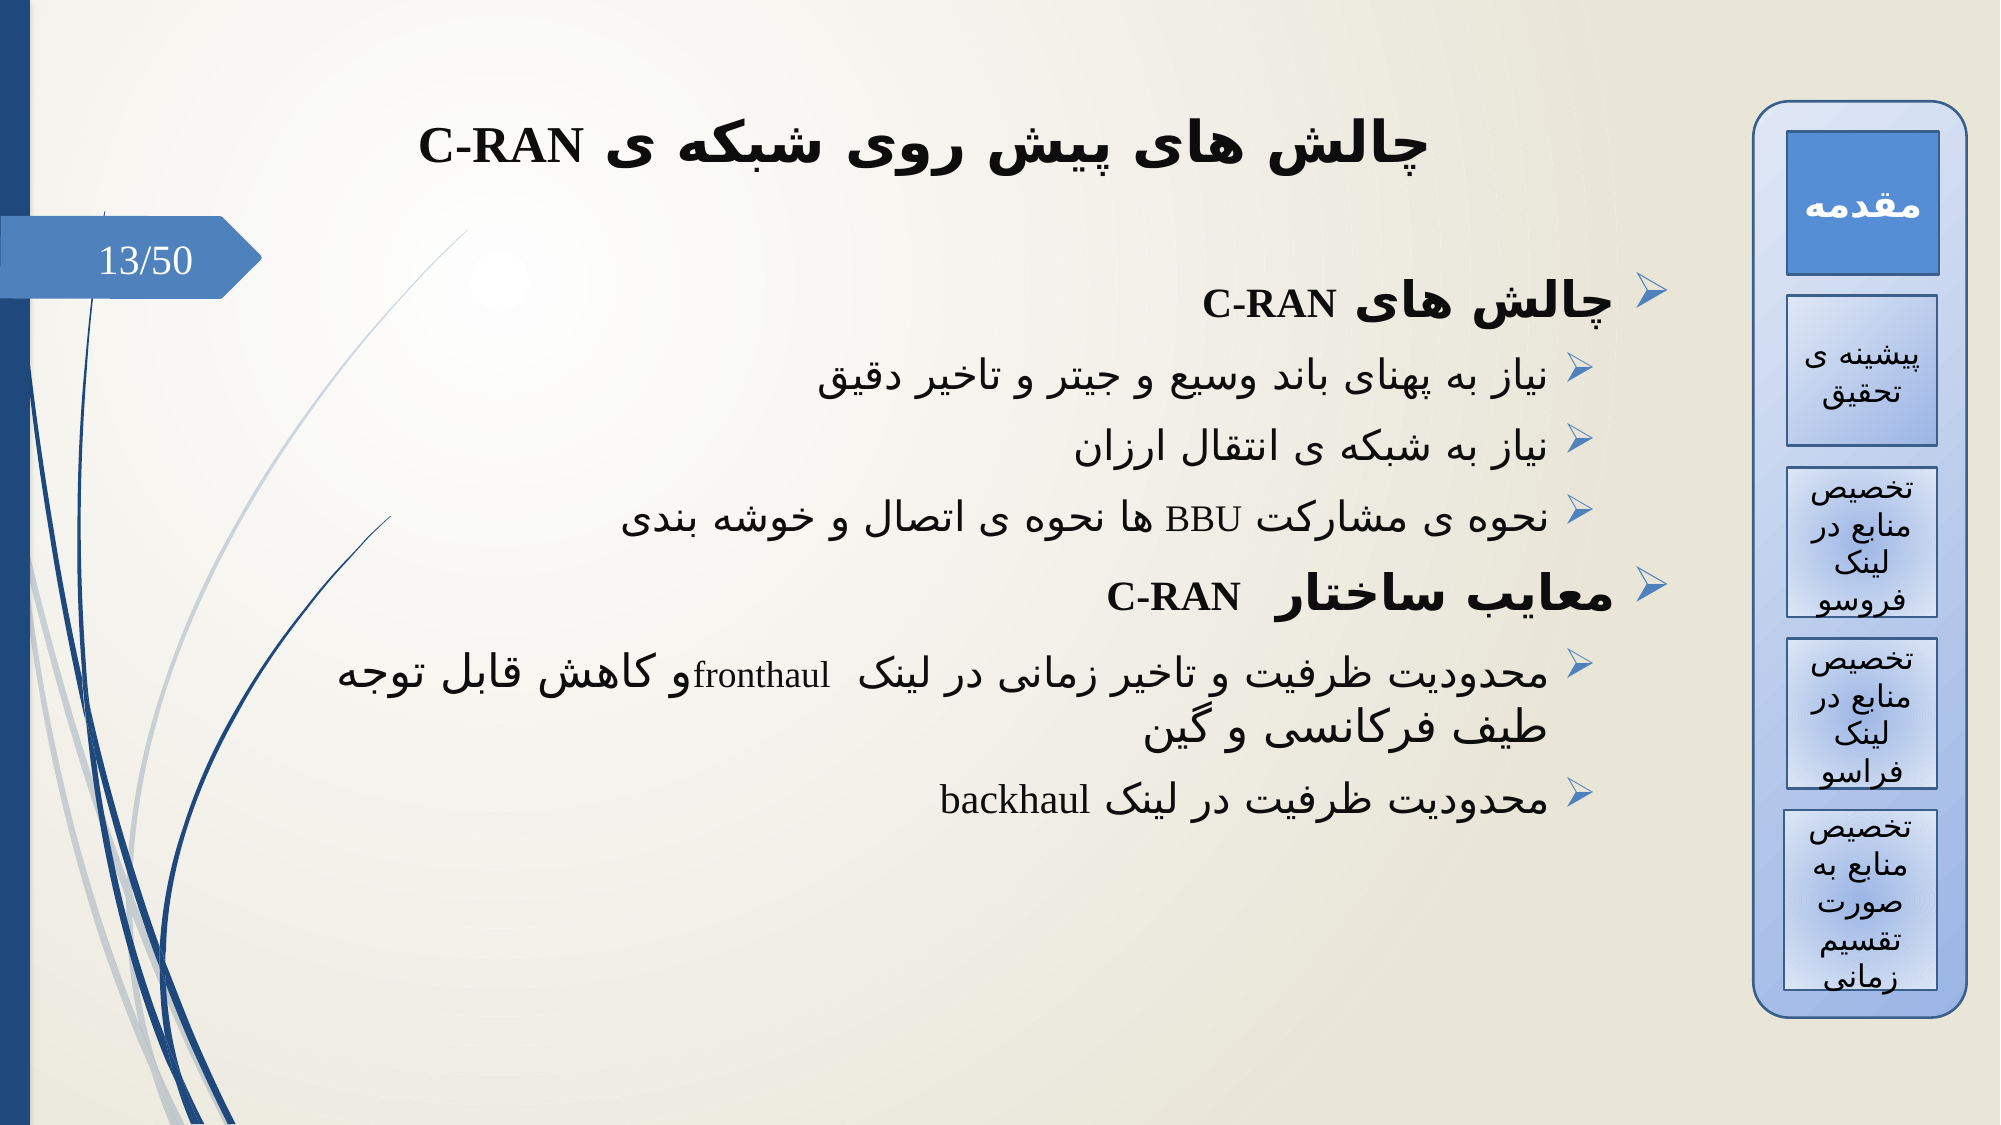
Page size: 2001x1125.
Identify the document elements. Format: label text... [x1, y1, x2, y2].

text_box پیشینه ی تحقیق [1786, 294, 1938, 447]
list چالش های C-RAN نیاز به پهنای باند وسیع و جیتر و تاخیر دقیق نیاز به شبکه ی انتقال ارزان نحوه ی مشارکت BBU ها نحوه ی اتصال و خوشه بندی معایب ساختار C-RAN محدودیت ظرفیت و تاخیر زمانی در لینک fronthaulو کاهش قابل توجه طیف فرکانسی و گین محدودیت ظرفیت در لینک backhaul [224, 259, 1687, 1035]
text_box تخصیص منابع در لینک فروسو [1786, 466, 1938, 618]
text_box [1751, 99, 1968, 1019]
text_box مقدمه [1786, 130, 1940, 276]
text_box تخصیص منابع در لینک فراسو [1786, 637, 1938, 790]
slide_number 13/50 [43, 227, 209, 288]
text_box تخصیص منابع به صورت تقسیم زمانی [1783, 809, 1938, 991]
title چالش های پیش روی شبکه ی C-RAN [194, 97, 1657, 308]
